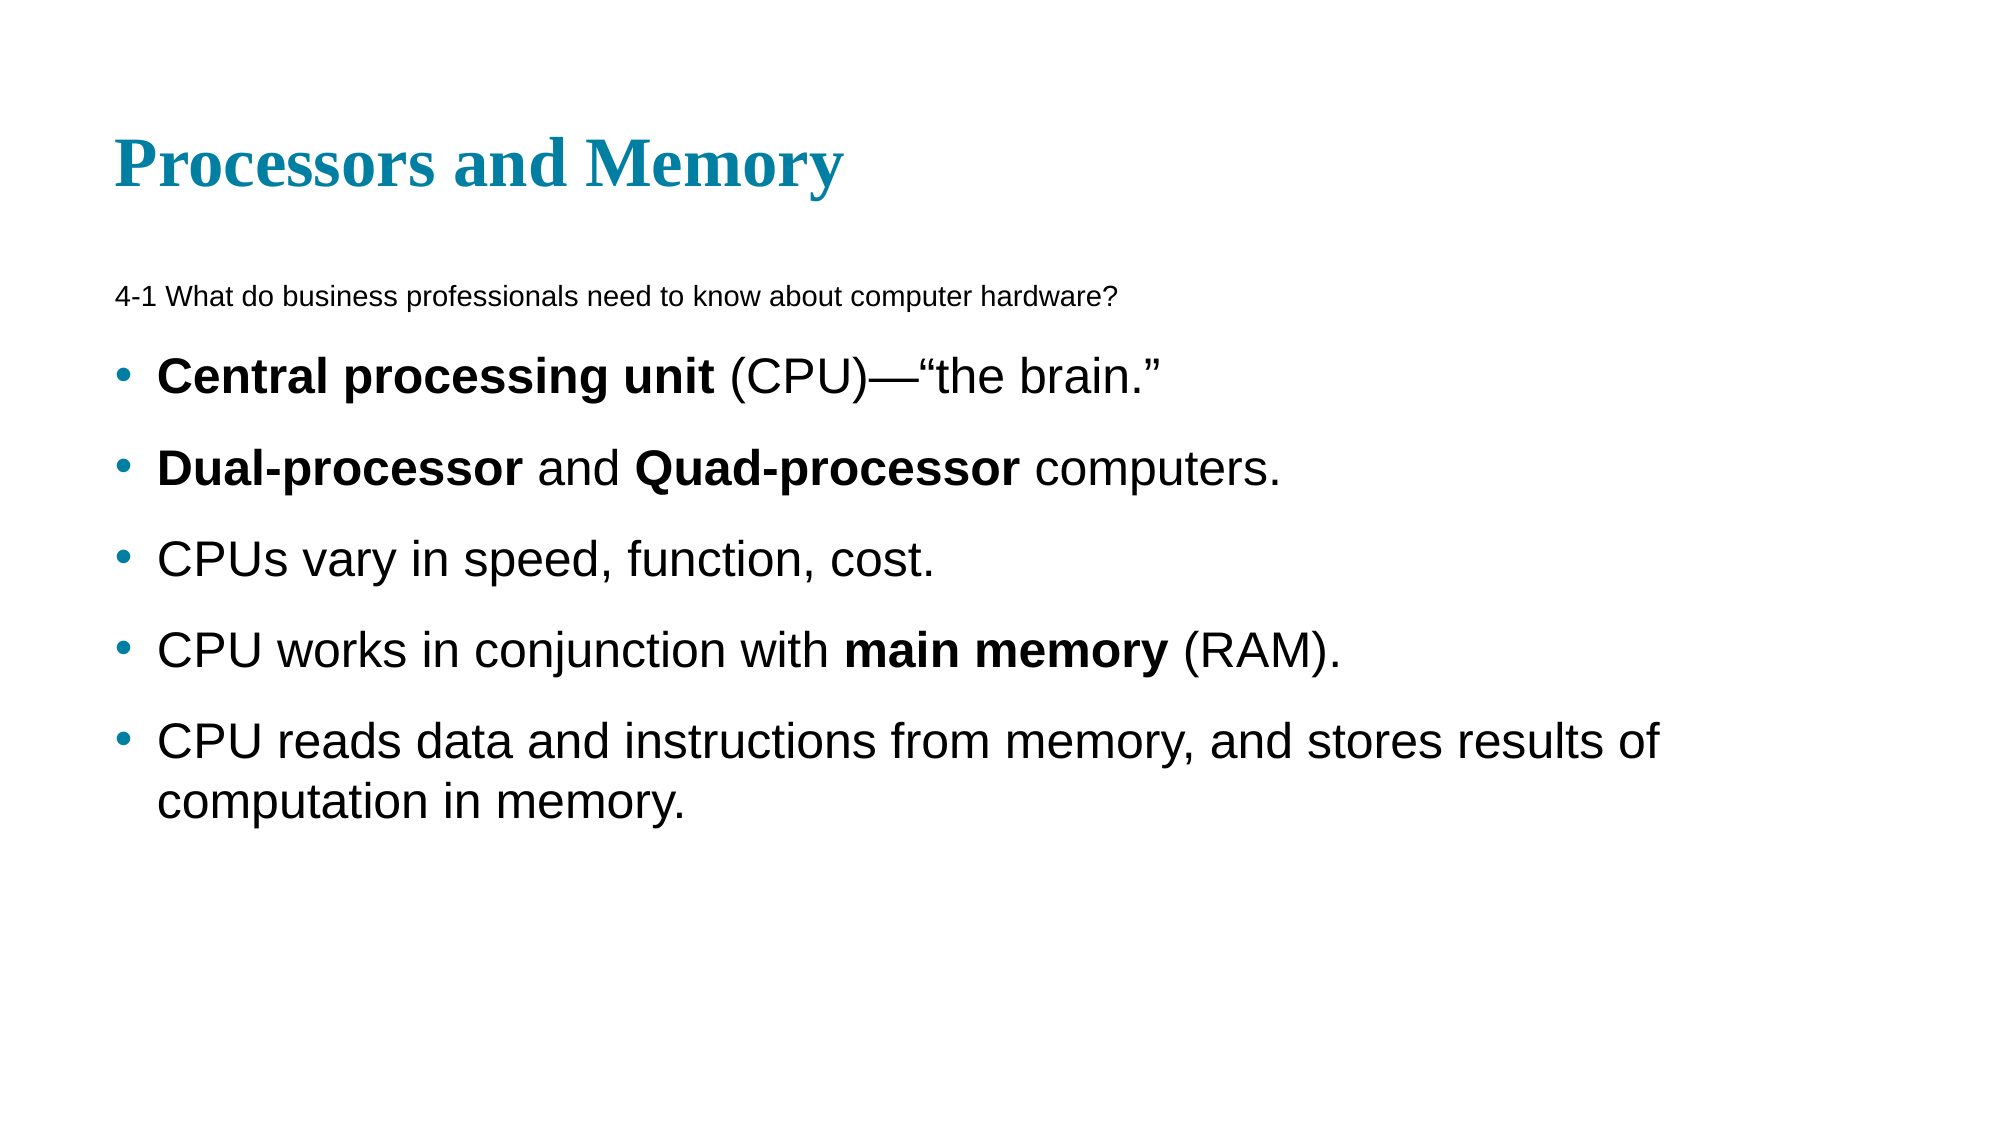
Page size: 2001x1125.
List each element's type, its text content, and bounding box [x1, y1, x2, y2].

title Processors and Memory [99, 35, 1900, 216]
list 4-1 What do business professionals need to know about computer hardware? Central processing unit (C P U)—“the brain.” Dual-processor and Quad-processor computers. C P U s vary in speed, function, cost. C P U works in conjunction with main memory (R A M). C P U reads data and instructions from memory, and stores results of computation in memory. [99, 262, 1900, 1005]
